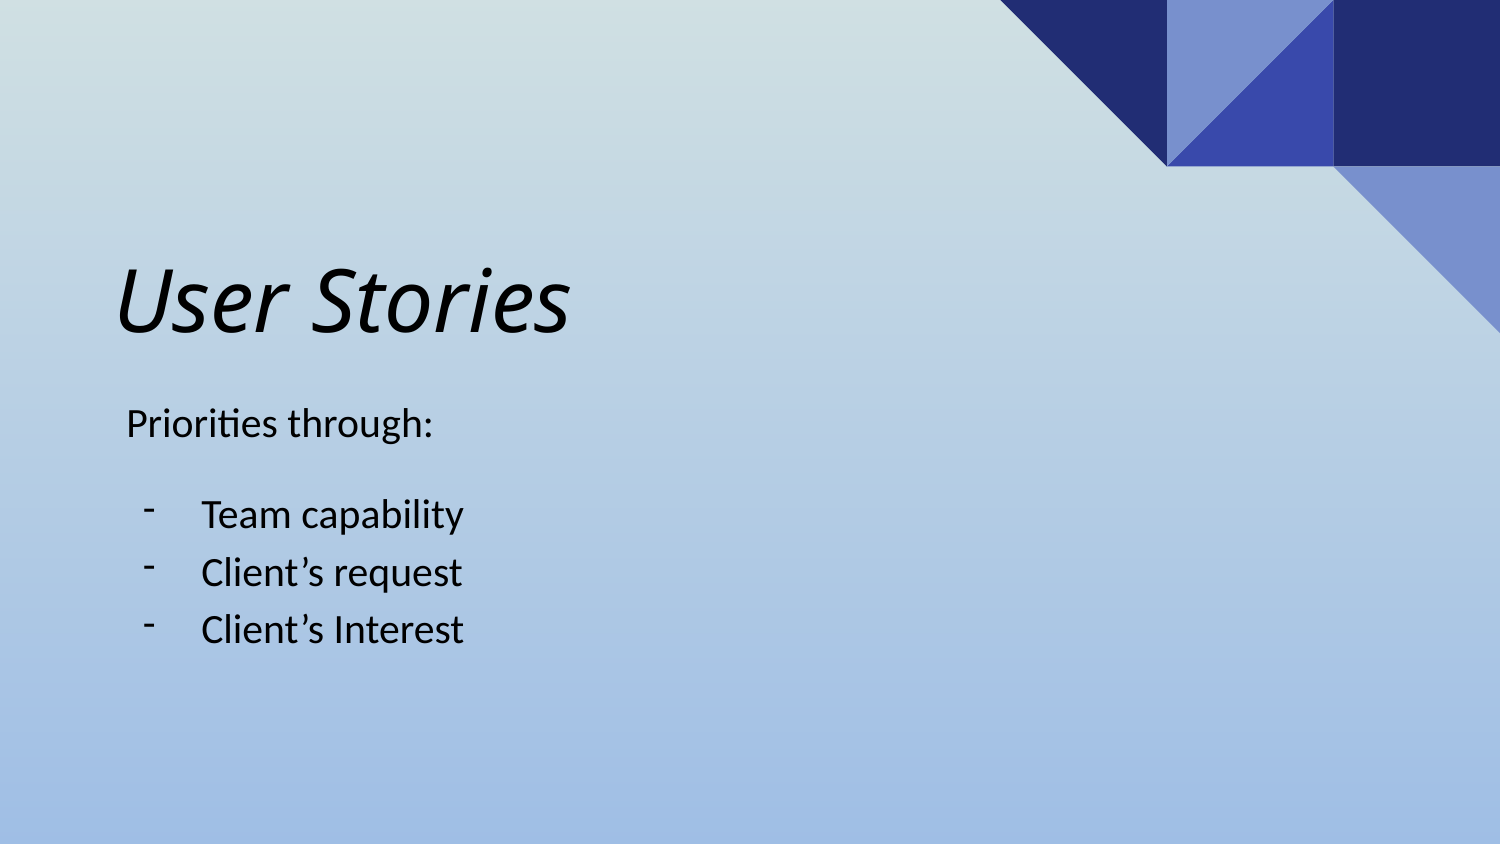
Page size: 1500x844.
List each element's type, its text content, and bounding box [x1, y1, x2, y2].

title User Stories [98, 228, 1447, 366]
list Priorities through: Team capability Client’s request Client’s Interest [111, 373, 1389, 710]
